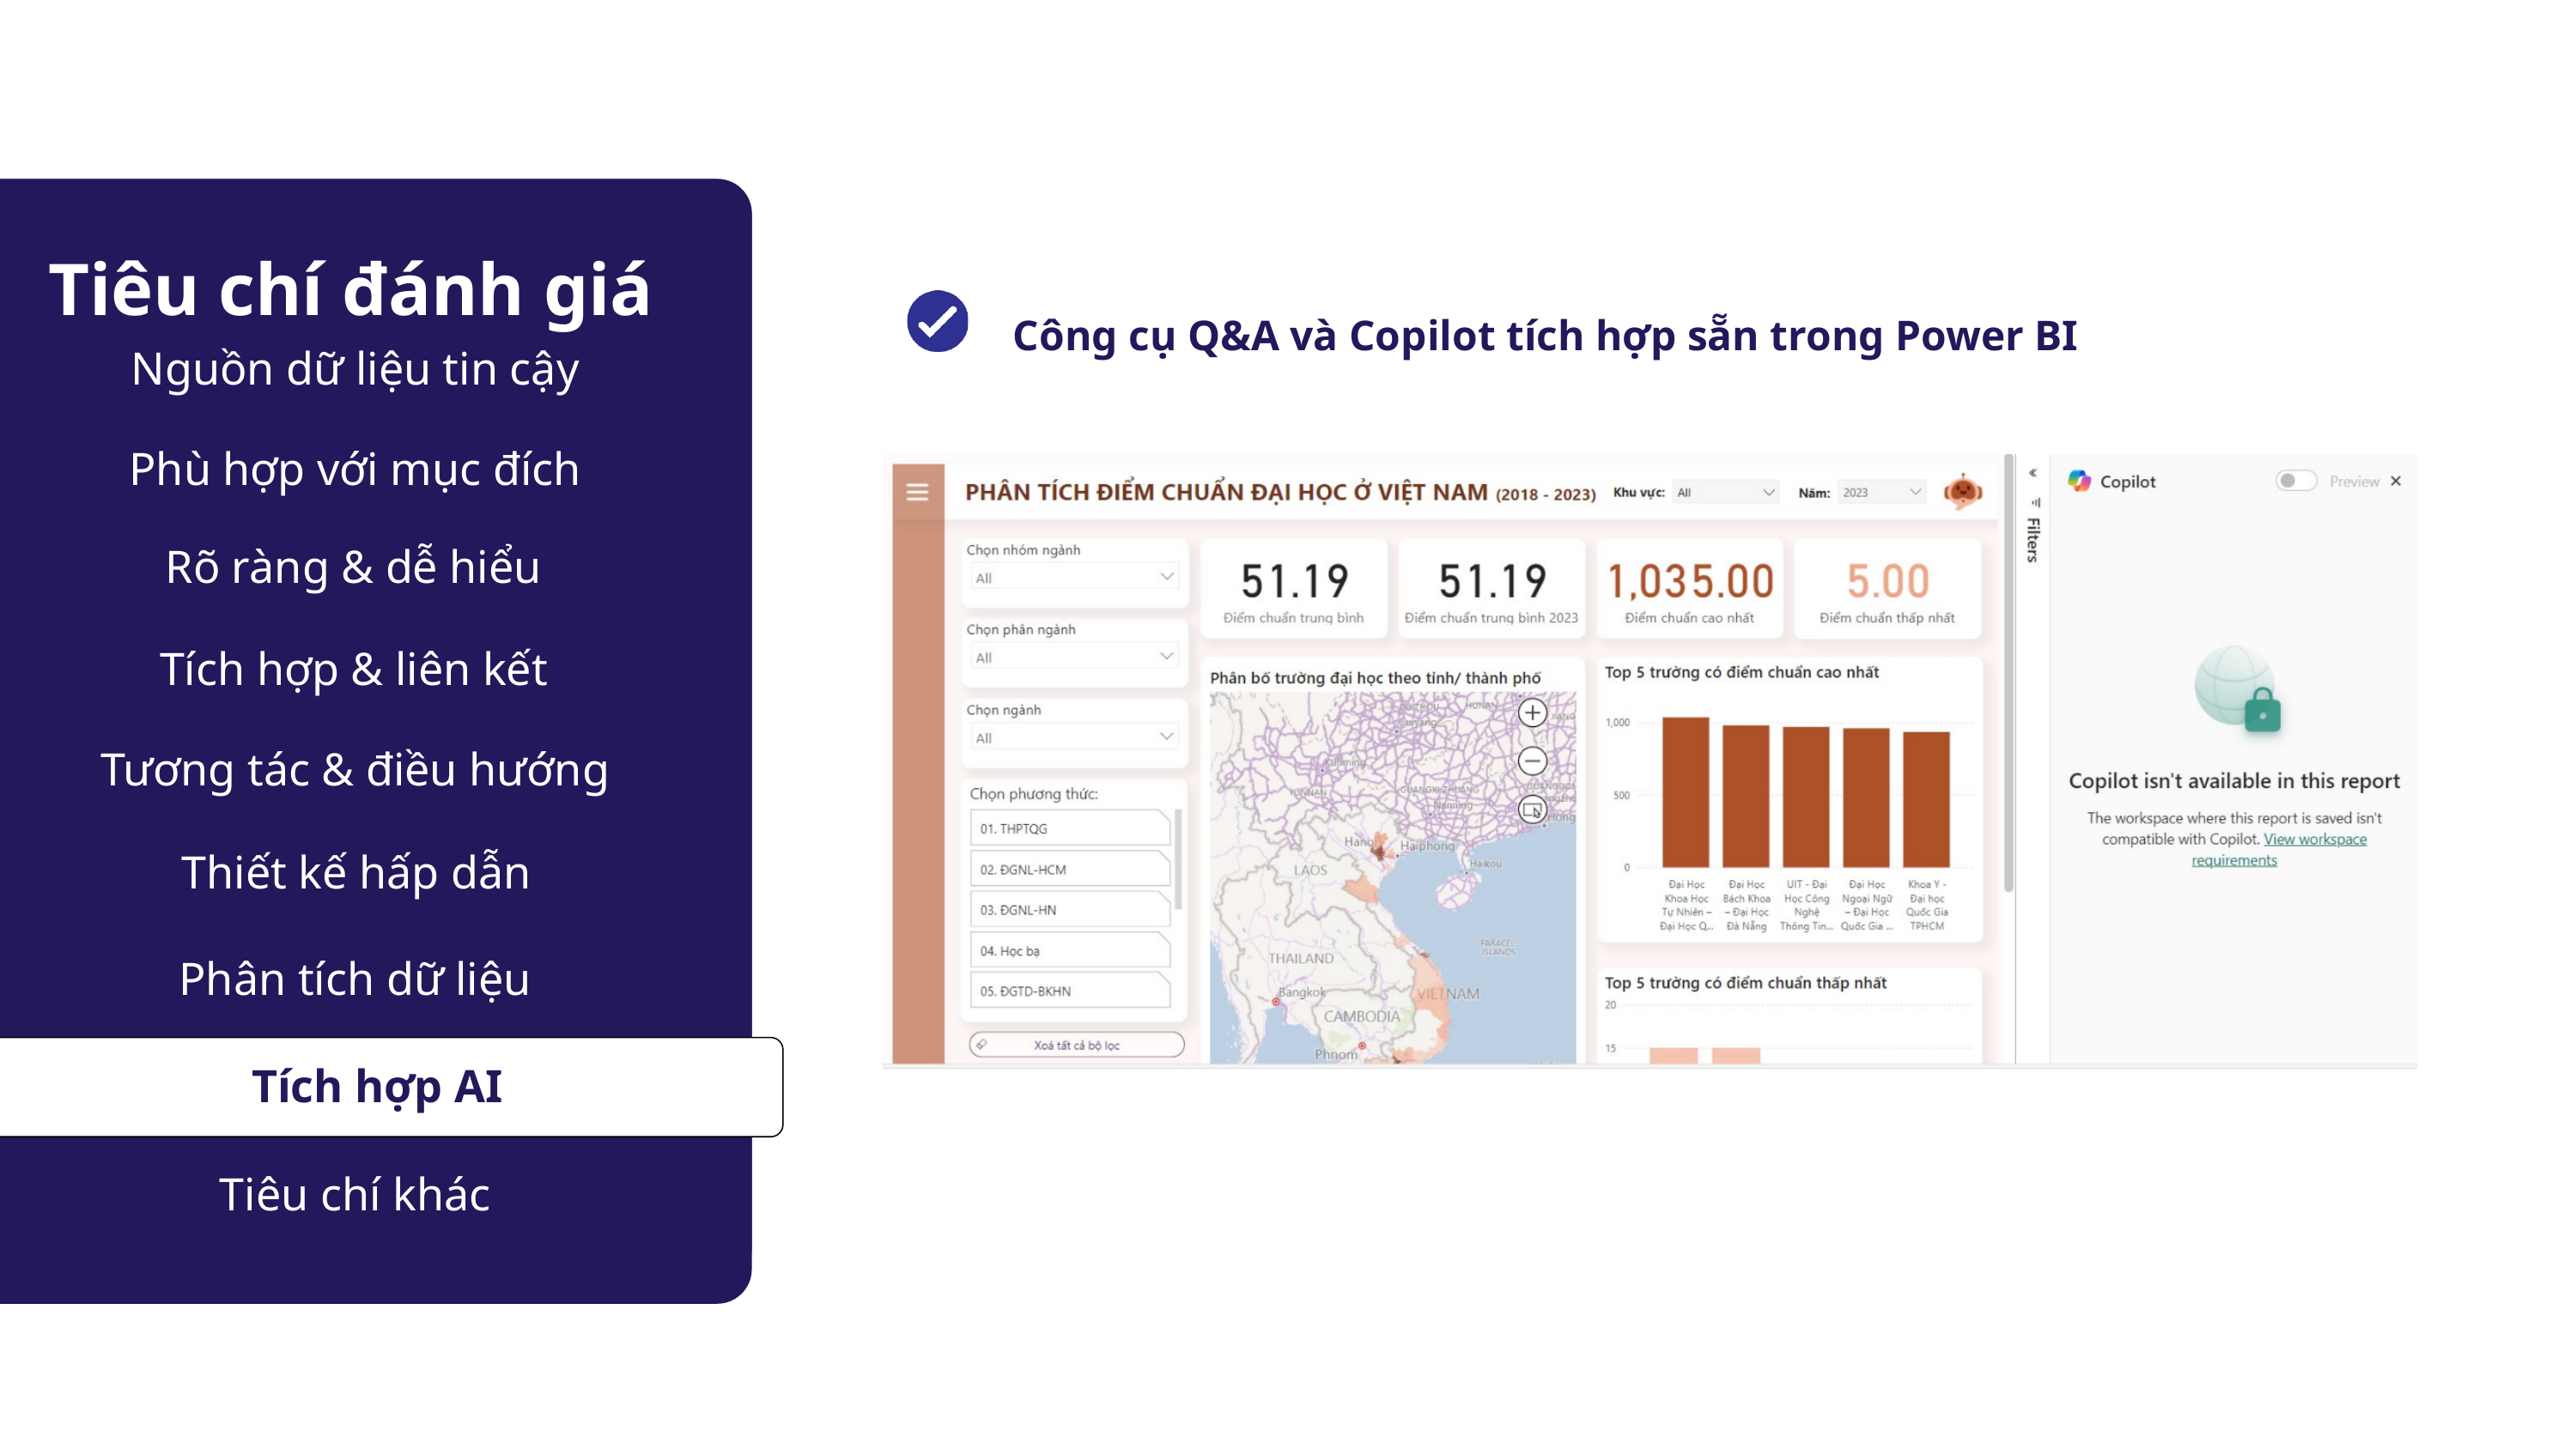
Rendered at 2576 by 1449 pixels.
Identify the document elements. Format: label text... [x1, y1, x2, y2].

text_box [882, 454, 2432, 1074]
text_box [71, 698, 640, 797]
text_box [907, 290, 969, 352]
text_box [70, 497, 637, 596]
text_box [71, 1143, 640, 1246]
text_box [0, 1143, 752, 1304]
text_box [0, 158, 752, 1010]
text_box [71, 903, 640, 1009]
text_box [70, 799, 642, 904]
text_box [70, 597, 637, 698]
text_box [71, 294, 640, 399]
text_box Công cụ Q&A và Copilot tích hợp sẵn trong Power BI [1012, 289, 2261, 428]
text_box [0, 1011, 784, 1137]
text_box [71, 399, 640, 500]
